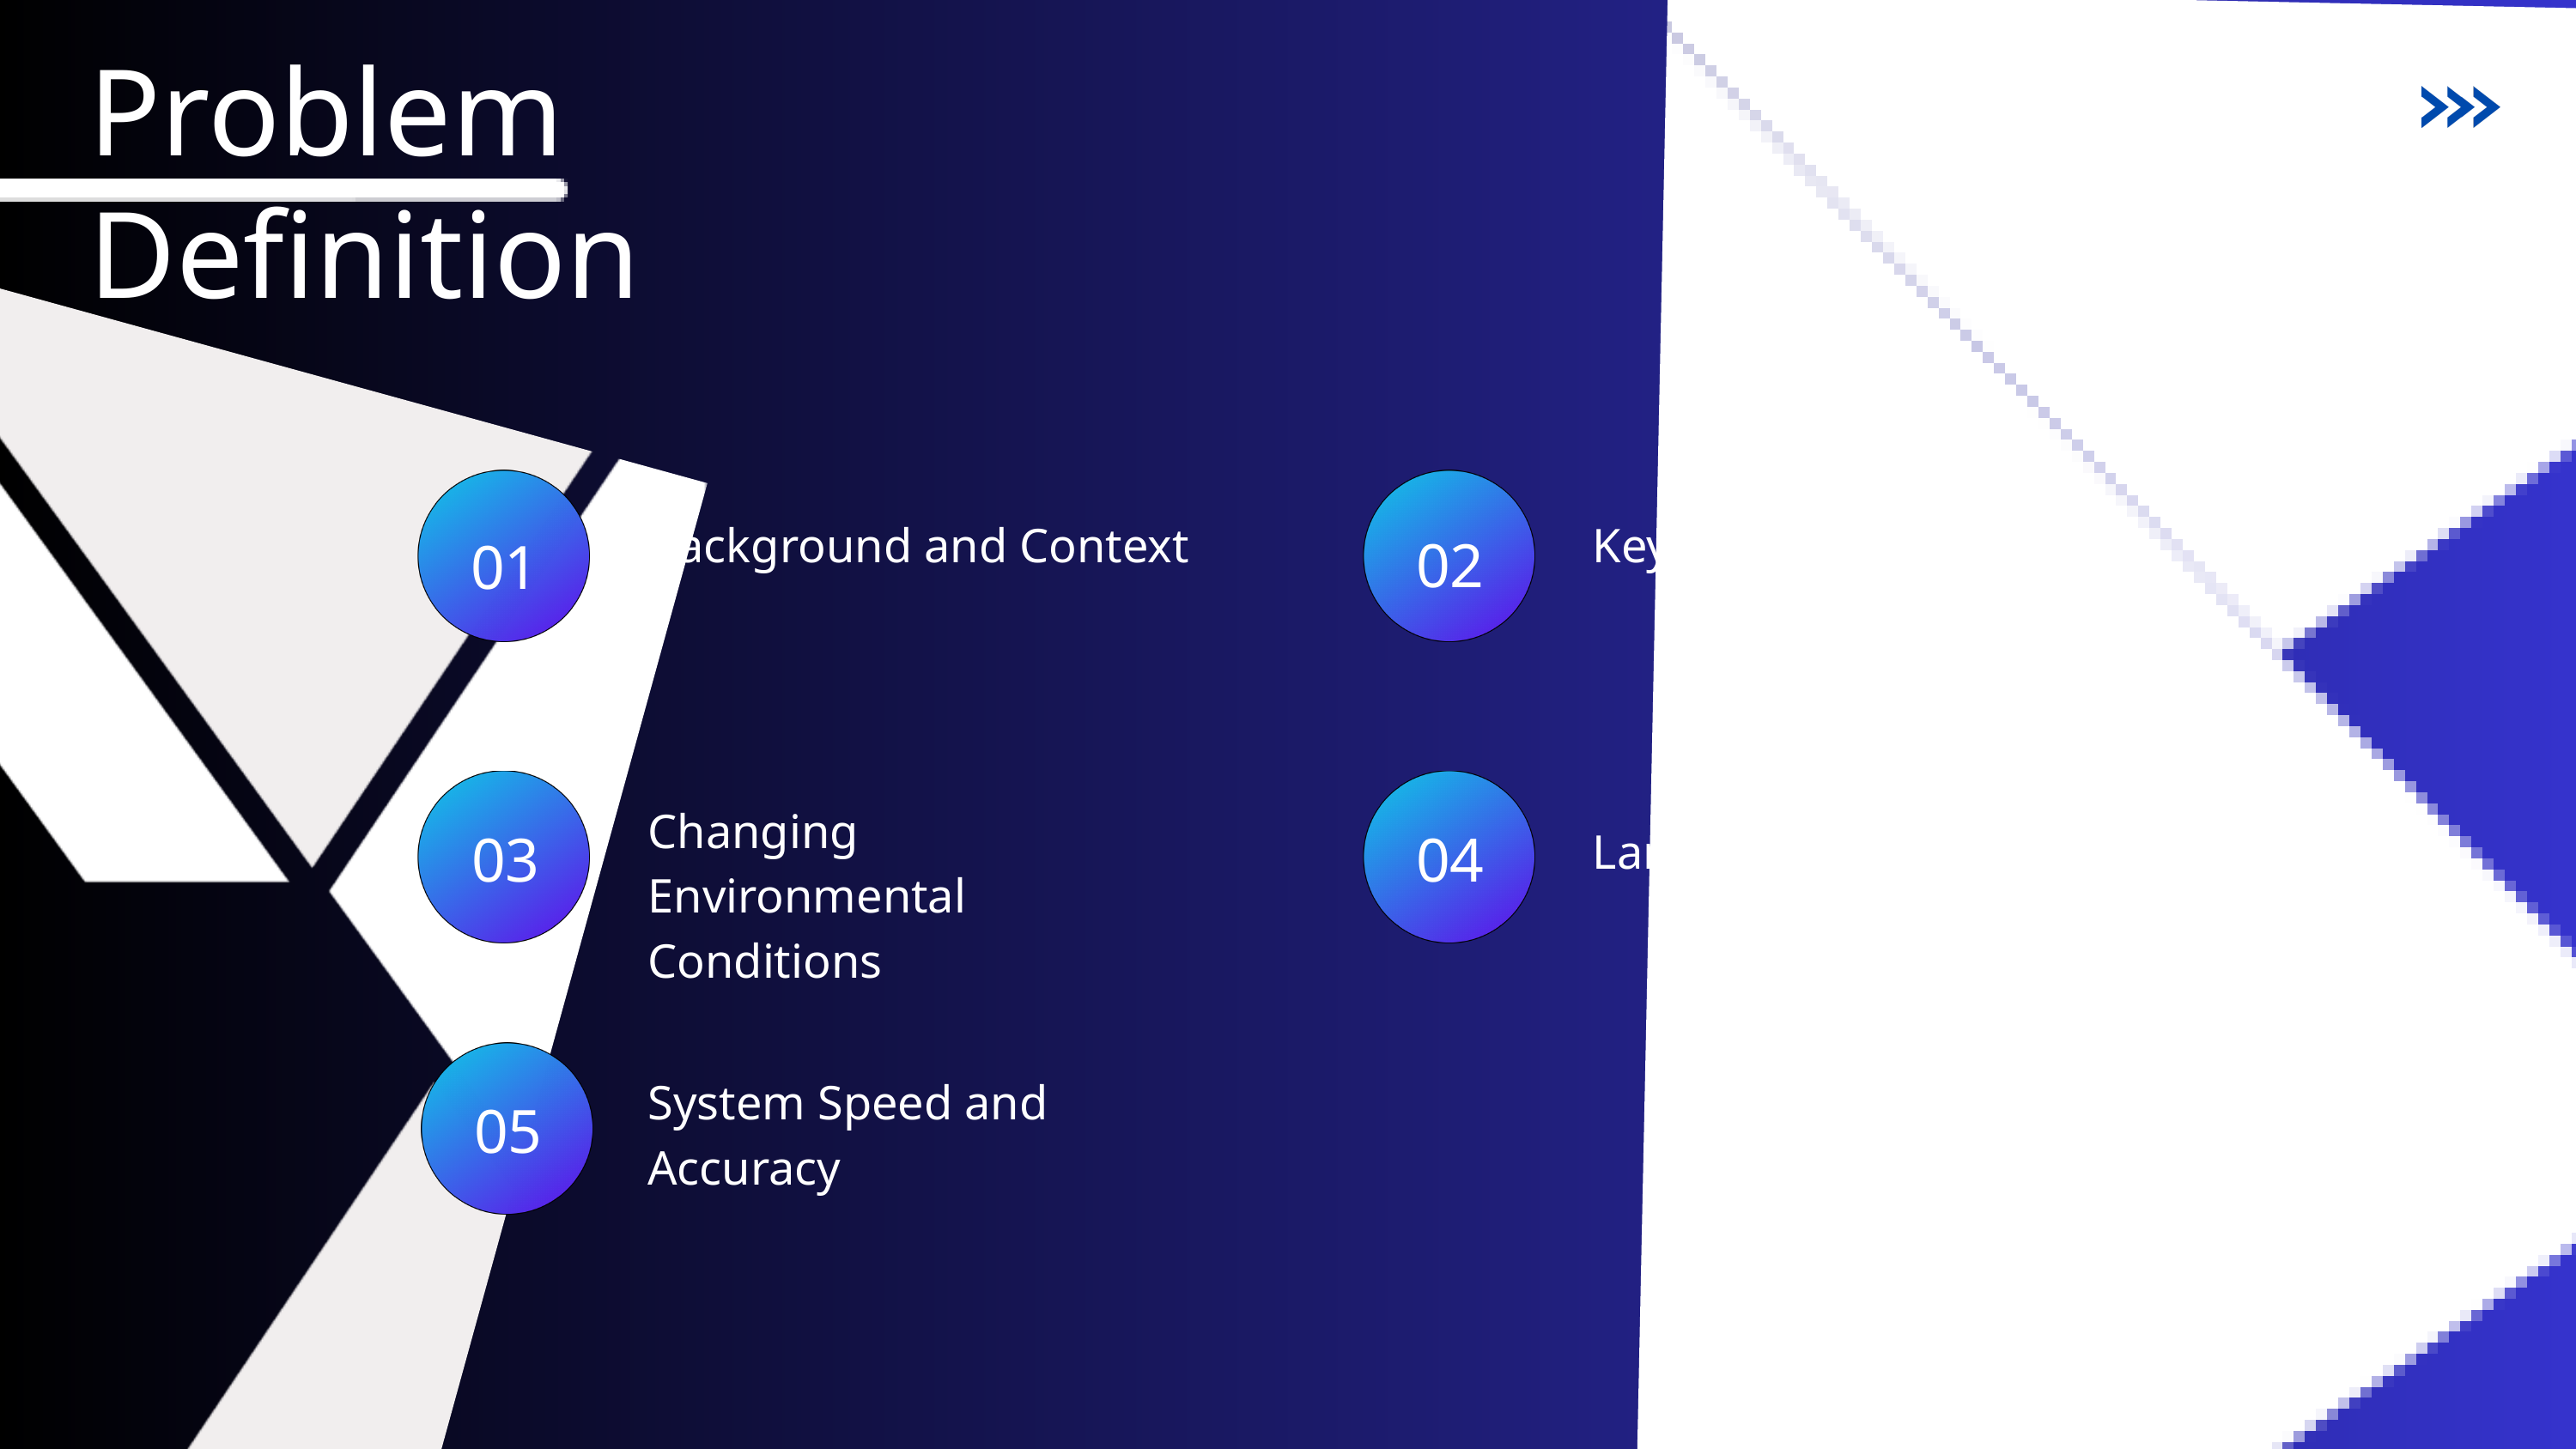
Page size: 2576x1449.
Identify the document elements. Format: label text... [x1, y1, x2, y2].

text_box [1363, 771, 1535, 943]
text_box Changing Environmental Conditions [647, 792, 1175, 1053]
text_box 01 [420, 518, 590, 602]
text_box System Speed and Accuracy [647, 1064, 1175, 1259]
text_box 04 [1365, 810, 1535, 894]
text_box Large and Diverse Data [1592, 813, 2280, 943]
text_box [1363, 470, 1535, 642]
text_box 02 [1365, 516, 1535, 600]
text_box [0, 288, 708, 1449]
text_box Problem Definition [88, 35, 1047, 323]
text_box [421, 1042, 593, 1215]
text_box Key Challenges [1592, 506, 2280, 637]
text_box [0, 179, 88, 202]
text_box 03 [421, 810, 591, 894]
text_box [1637, 0, 2576, 1449]
text_box Background and Context [647, 506, 1208, 637]
text_box [2421, 86, 2500, 129]
text_box [417, 470, 590, 642]
text_box [417, 771, 590, 943]
text_box 05 [423, 1082, 593, 1166]
